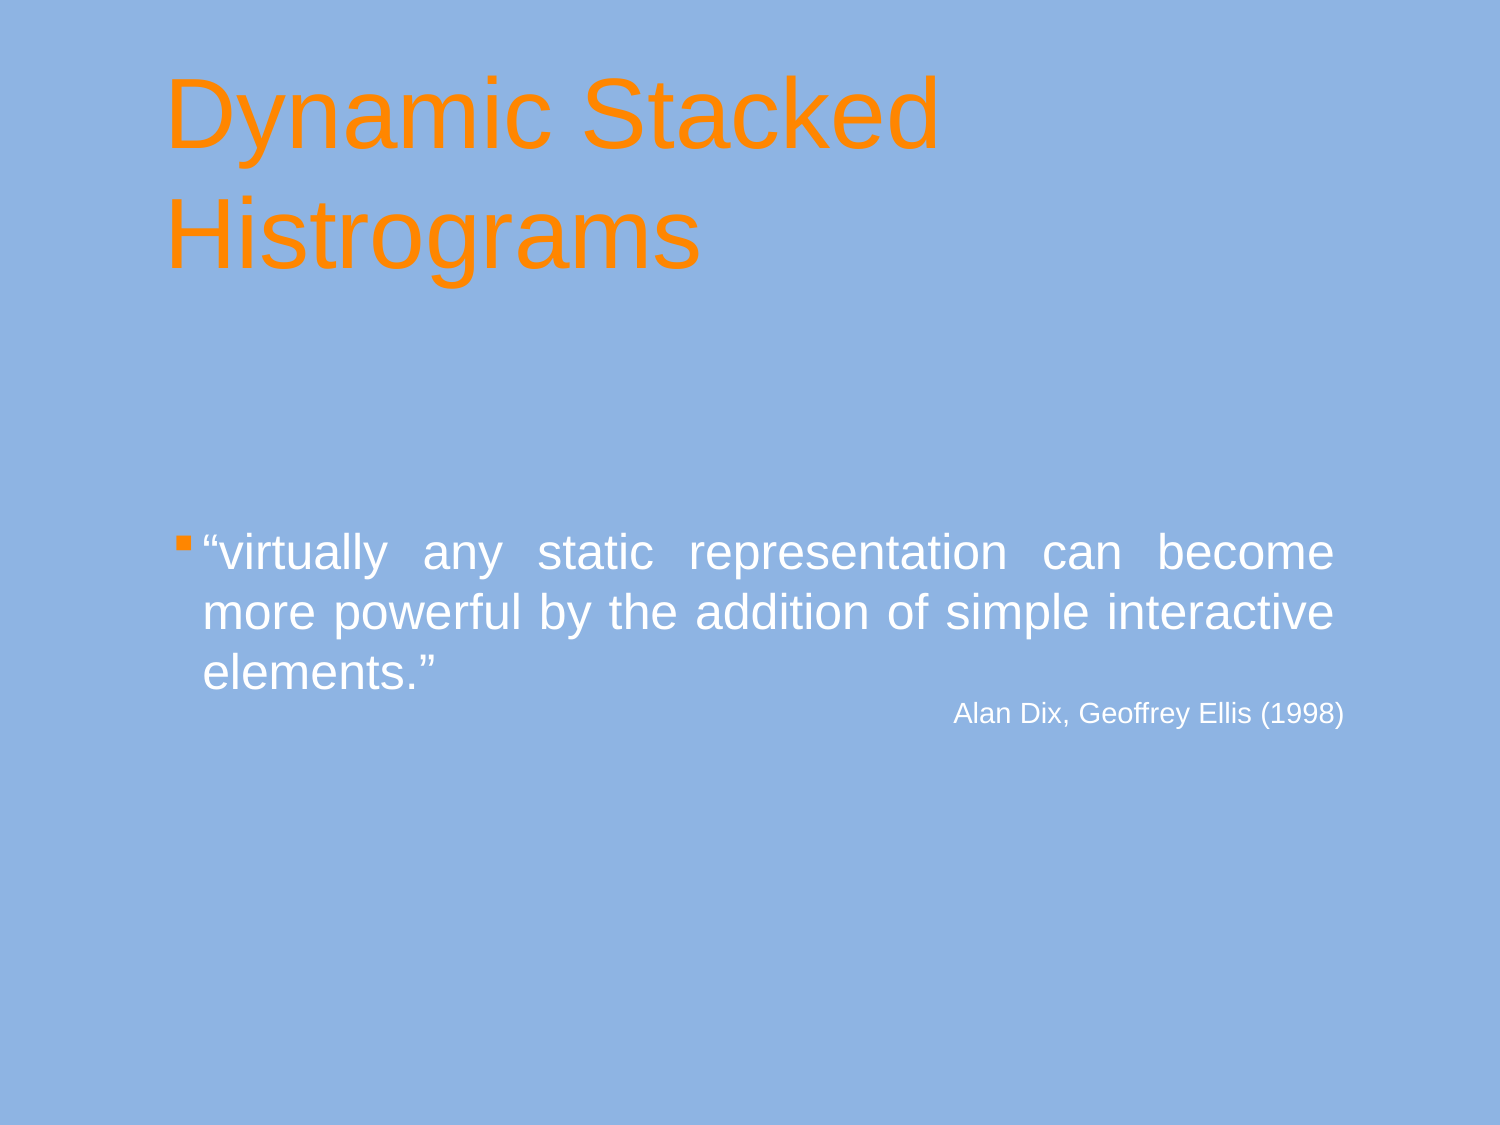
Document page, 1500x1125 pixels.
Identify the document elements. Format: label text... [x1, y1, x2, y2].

text_box Dynamic Stacked Histrograms [149, 118, 1350, 296]
text_box “virtually any static representation can become more powerful by the addition of simple interactive elements.” [149, 512, 1350, 1125]
text_box Alan Dix, Geoffrey Ellis (1998) [938, 687, 1361, 773]
